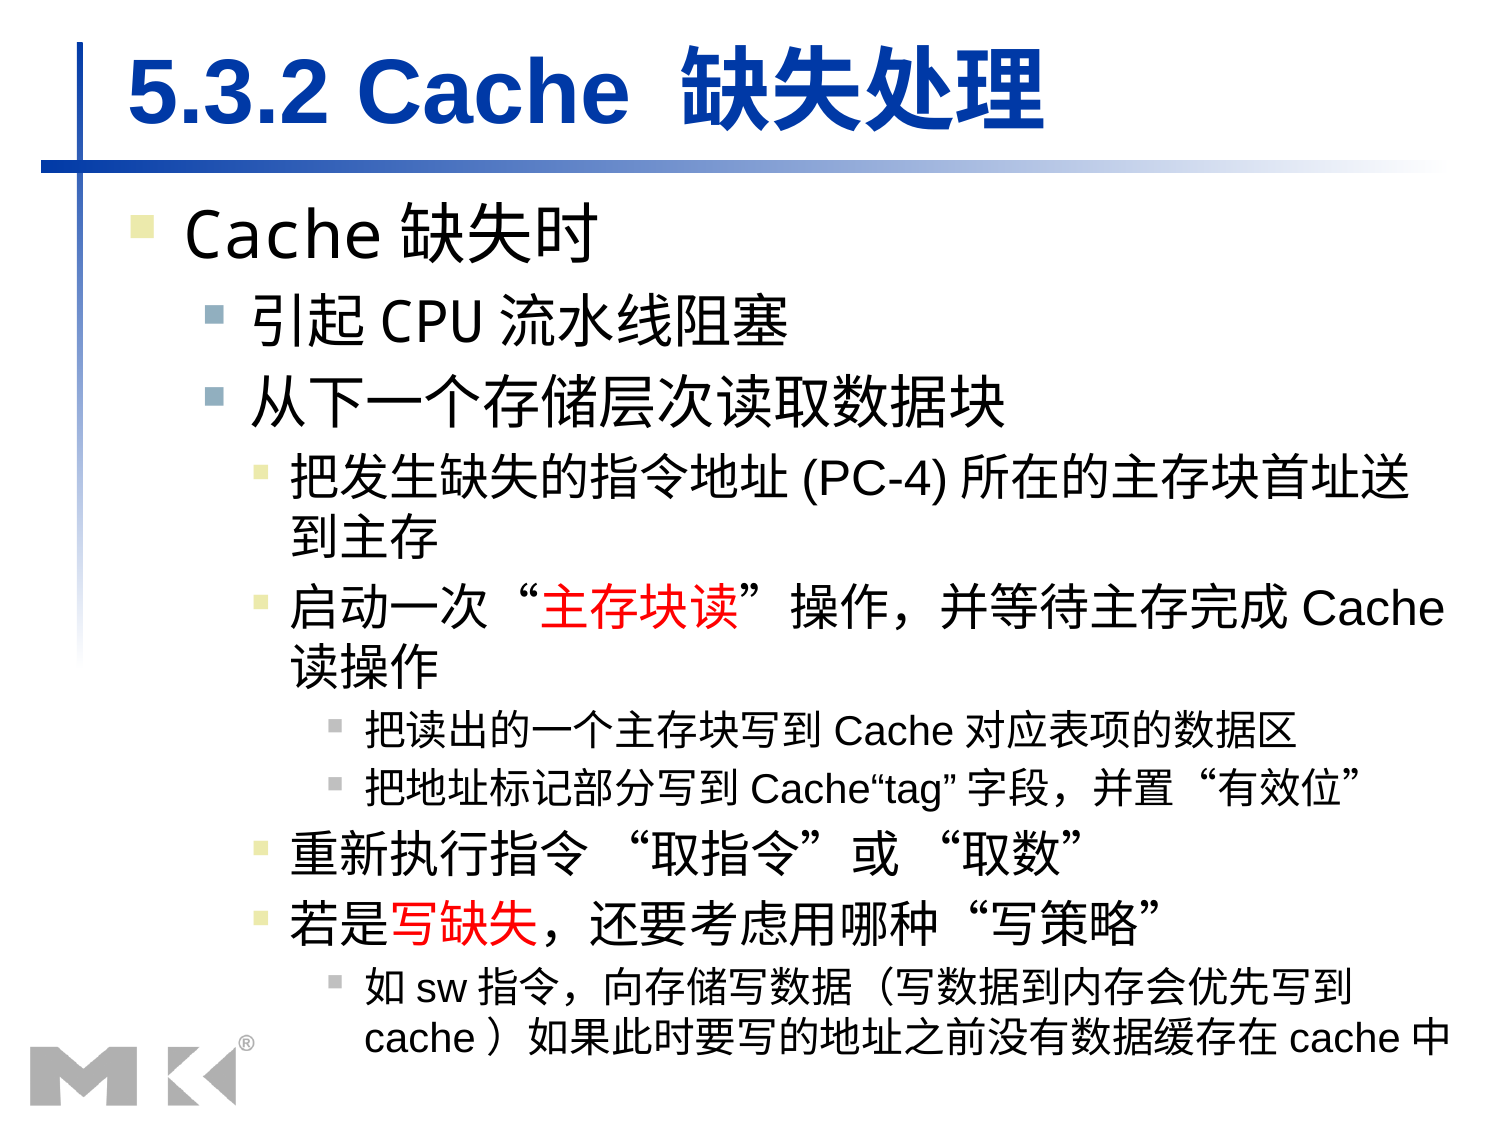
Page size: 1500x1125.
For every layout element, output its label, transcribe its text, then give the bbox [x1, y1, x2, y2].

text_box Di [815, 161, 819, 173]
text_box Di [793, 161, 797, 173]
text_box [722, 161, 726, 173]
text_box [436, 161, 440, 173]
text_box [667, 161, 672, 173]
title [111, 0, 1468, 150]
picture [29, 1034, 255, 1106]
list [111, 184, 1470, 1024]
text_box IF [612, 161, 617, 173]
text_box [700, 161, 706, 173]
